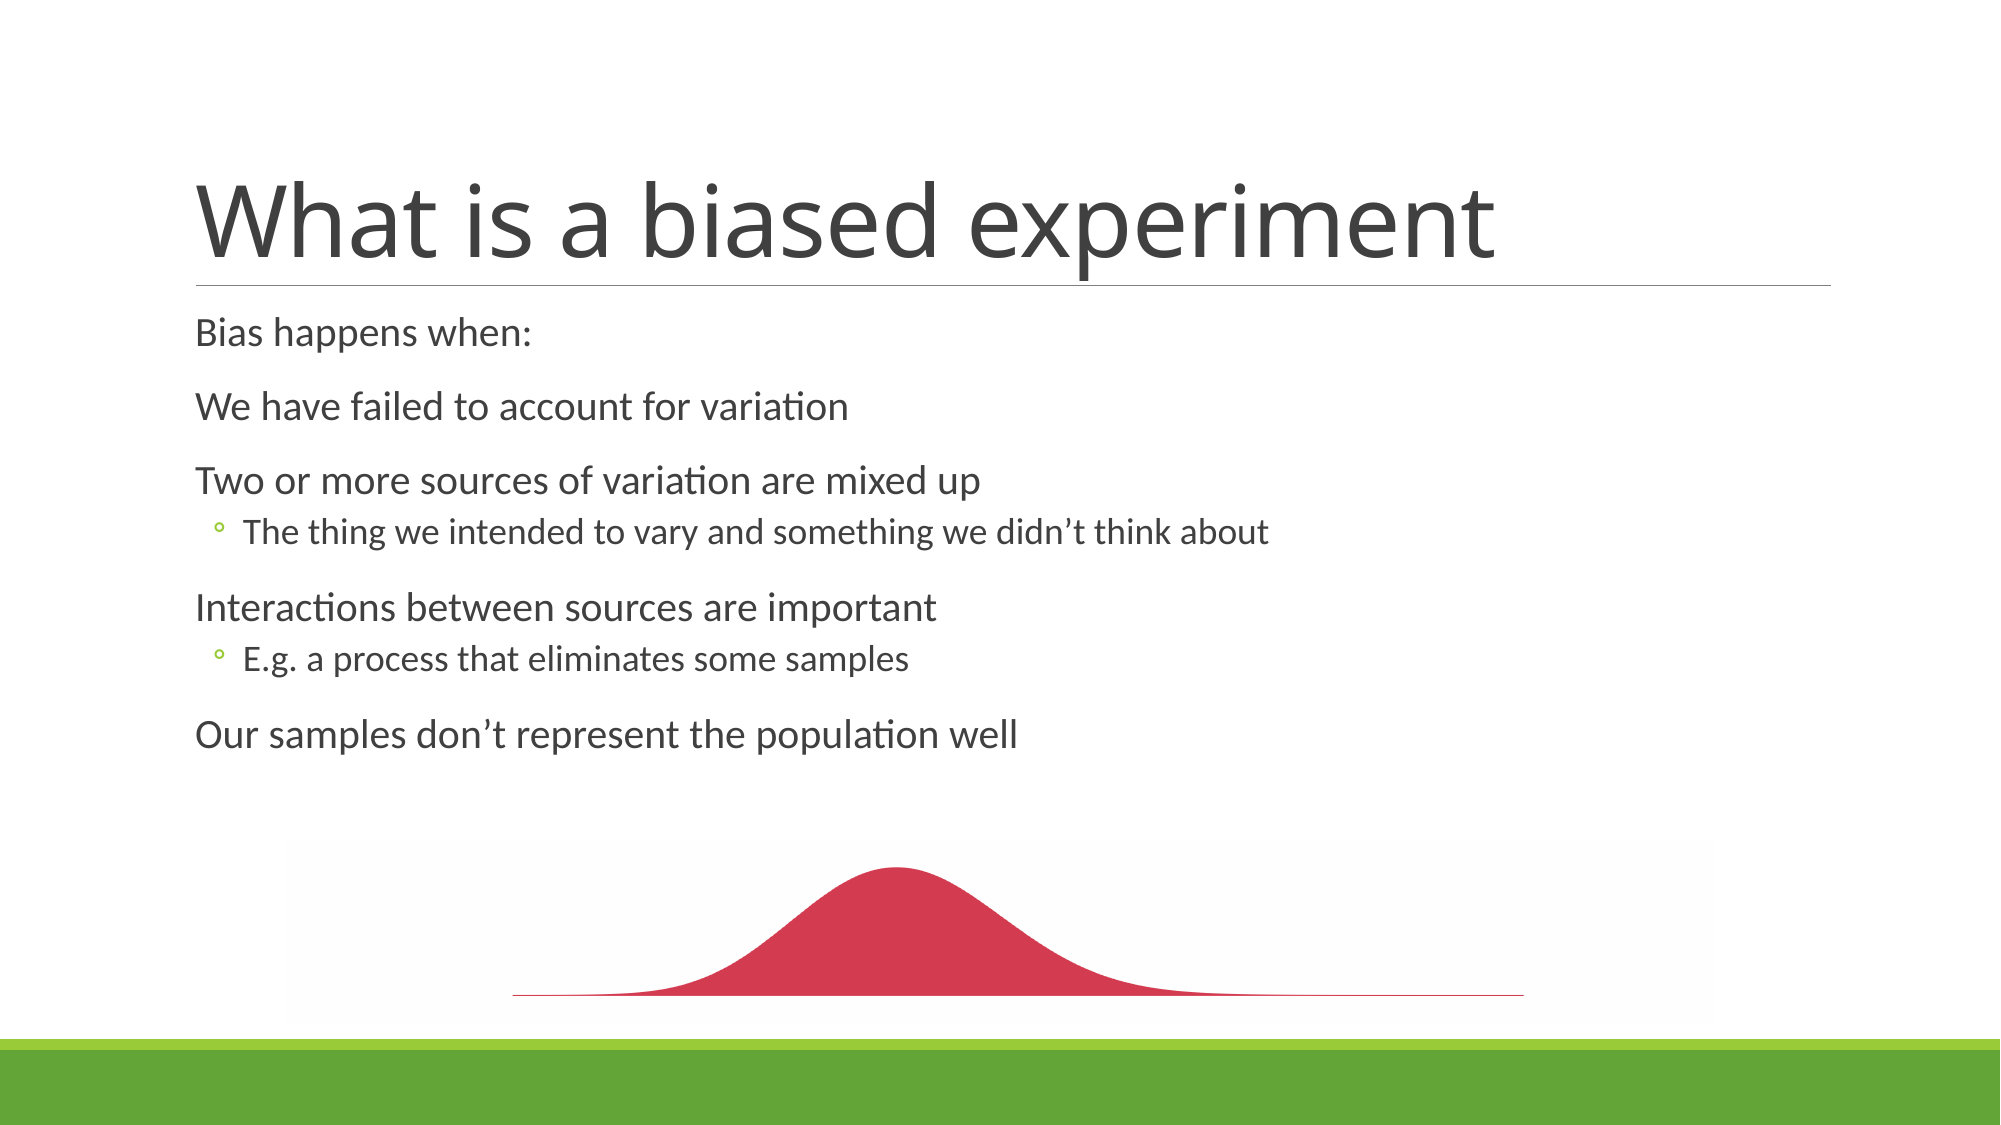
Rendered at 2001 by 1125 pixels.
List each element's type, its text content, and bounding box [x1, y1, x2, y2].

list Bias happens when: We have failed to account for variation Two or more sources of variation are mixed up The thing we intended to vary and something we didn’t think about Interactions between sources are important E.g. a process that eliminates some samples Our samples don’t represent the population well [180, 302, 1577, 963]
picture [286, 839, 1714, 1025]
title What is a biased experiment [180, 47, 1830, 285]
